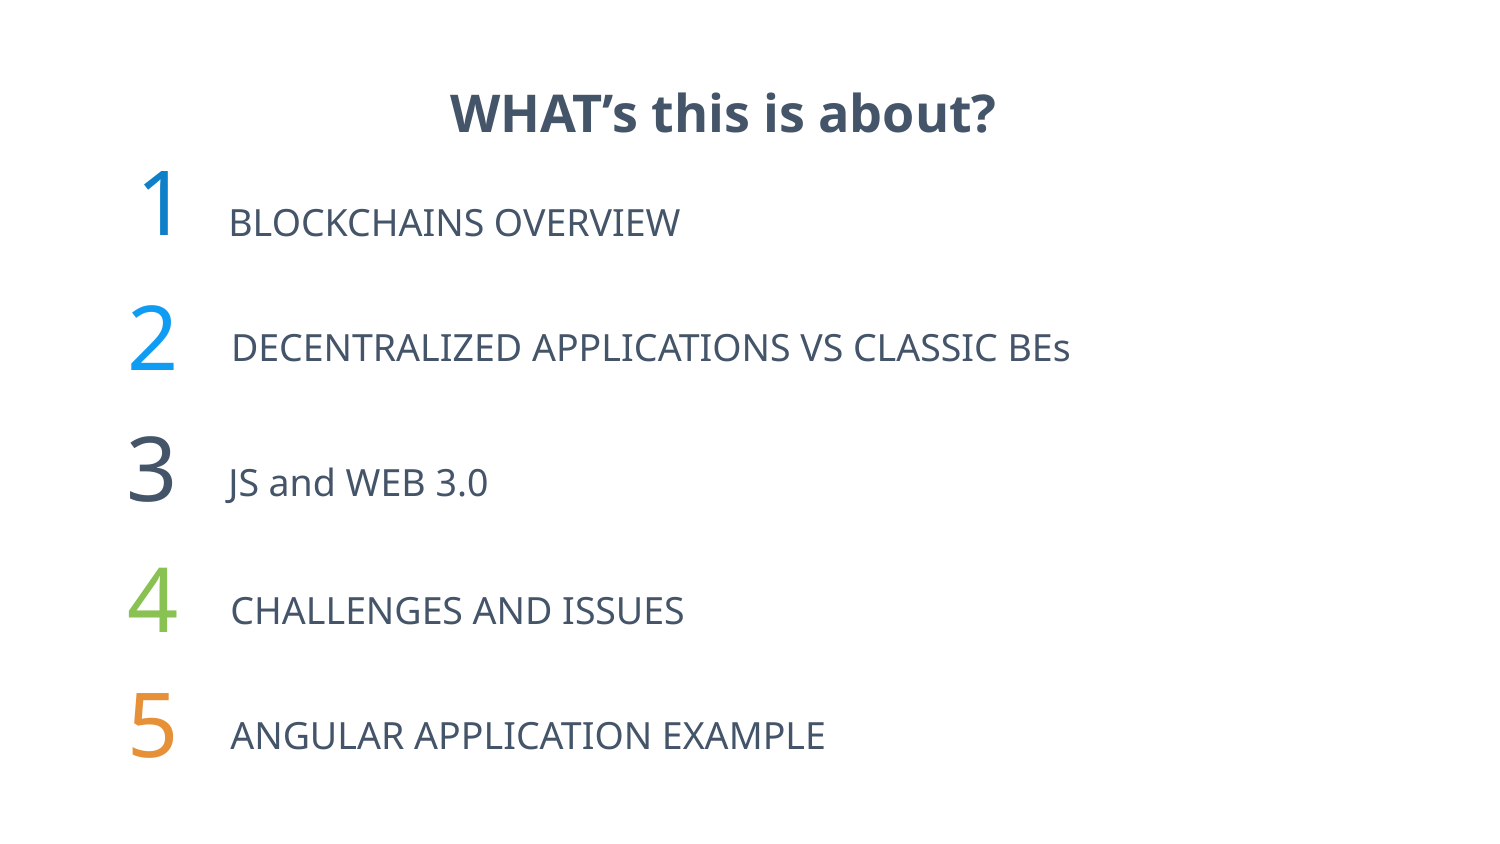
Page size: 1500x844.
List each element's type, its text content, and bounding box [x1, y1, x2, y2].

text_box 3 [121, 388, 181, 513]
text_box BLOCKCHAINS OVERVIEW [222, 204, 1011, 239]
text_box 2 [121, 257, 186, 382]
text_box JS and WEB 3.0 [222, 464, 707, 499]
text_box CHALLENGES AND ISSUES [224, 592, 1411, 627]
text_box 4 [121, 518, 185, 645]
text_box 5 [121, 645, 185, 770]
text_box 1 [130, 122, 176, 247]
text_box DECENTRALIZED APPLICATIONS VS CLASSIC BEs [225, 329, 1284, 364]
text_box ANGULAR APPLICATION EXAMPLE [224, 717, 1411, 752]
text_box WHAT’s this is about? [286, 45, 1161, 121]
